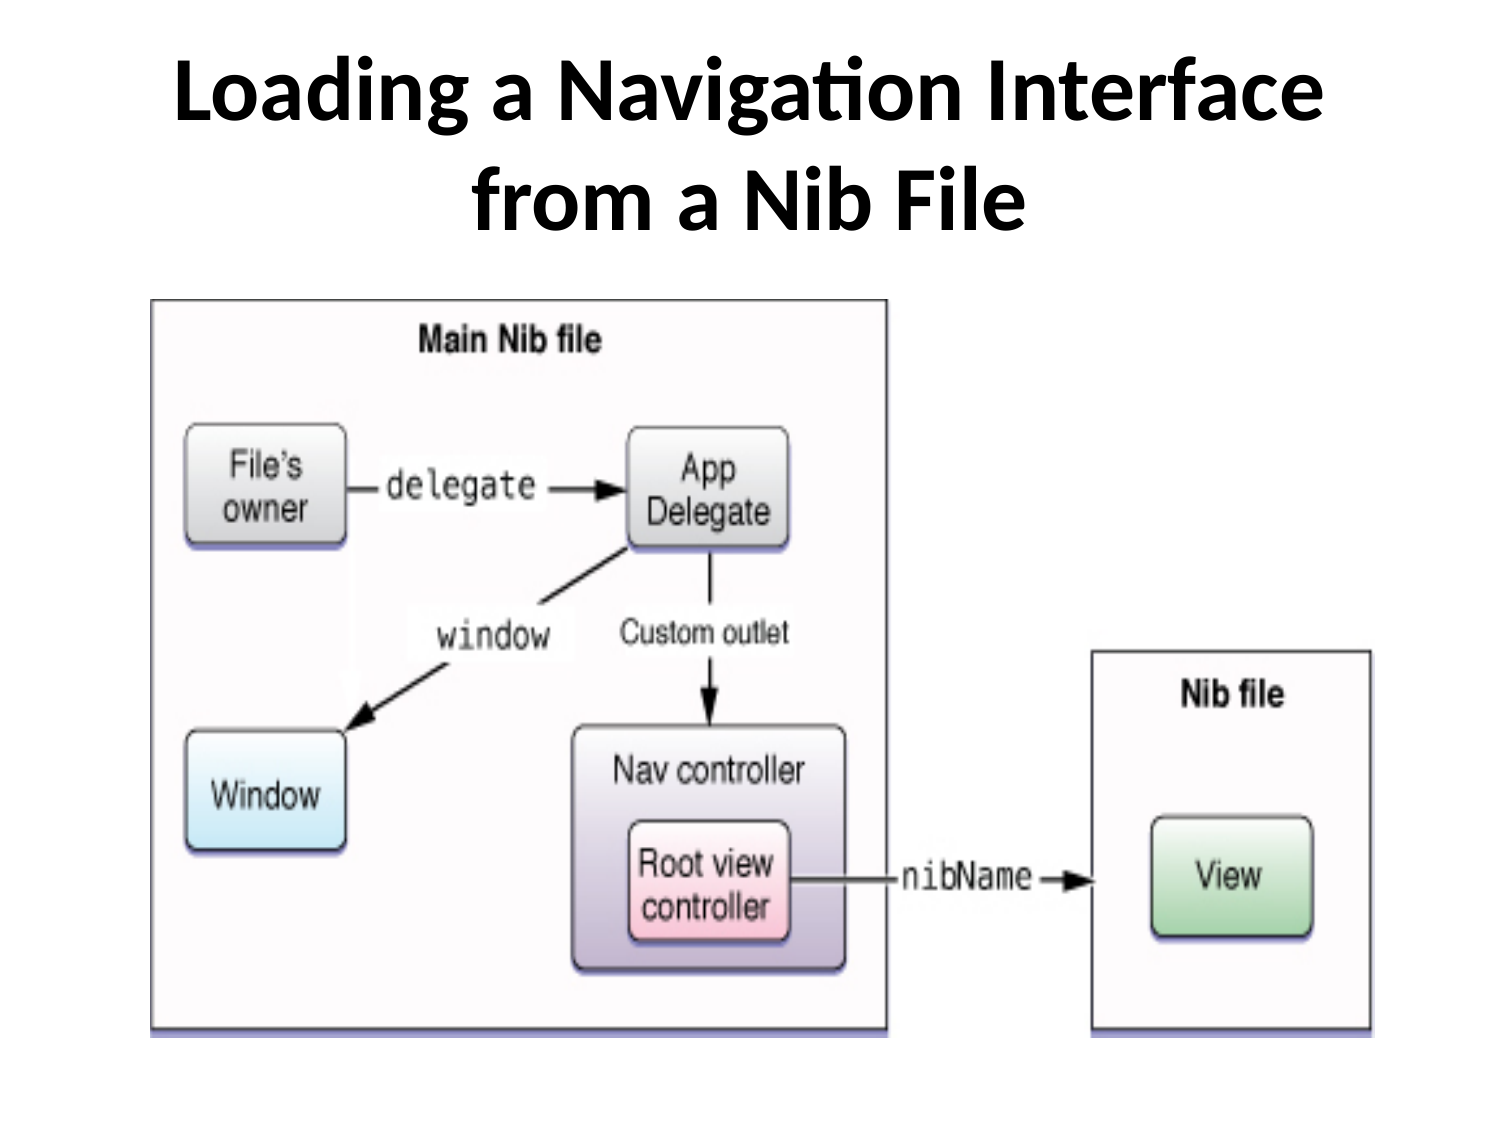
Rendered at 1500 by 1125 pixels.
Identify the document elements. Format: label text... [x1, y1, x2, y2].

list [149, 299, 1376, 1038]
title Loading a Navigation Interface from a Nib File [75, 45, 1425, 233]
